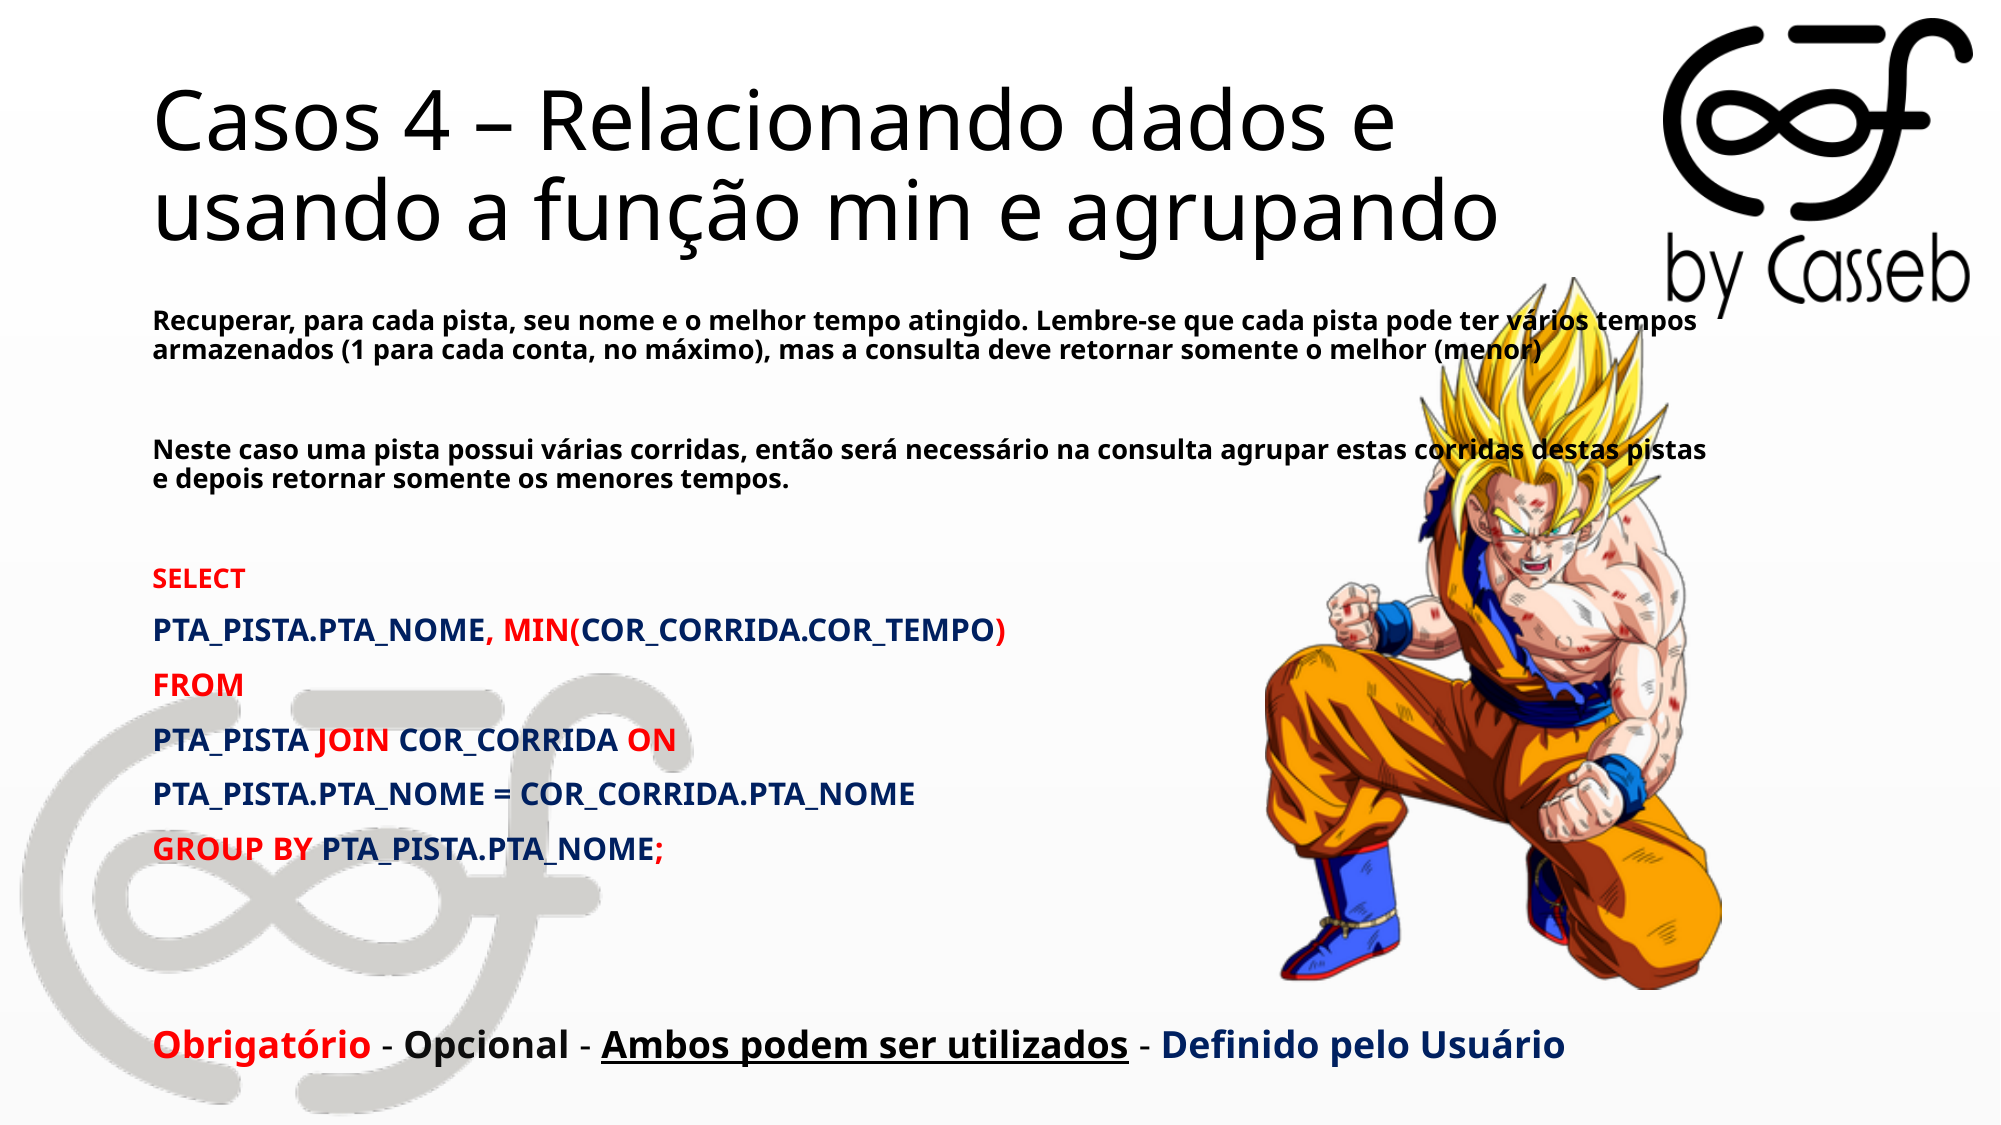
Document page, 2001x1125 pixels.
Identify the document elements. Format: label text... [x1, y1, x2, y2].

picture [0, 539, 715, 1125]
title Casos 4 – Relacionando dados e usando a função min e agrupando [137, 59, 1549, 278]
picture [1265, 18, 1973, 990]
list Recuperar, para cada pista, seu nome e o melhor tempo atingido. Lembre-se que cada pista pode ter vários tempos armazenados (1 para cada conta, no máximo), mas a consulta deve retornar somente o melhor (menor) Neste caso uma pista possui várias corridas, então será necessário na consulta agrupar estas corridas destas pistas e depois retornar somente os menores tempos. SELECT PTA_PISTA.PTA_NOME, MIN(COR_CORRIDA.COR_TEMPO) FROM PTA_PISTA JOIN COR_CORRIDA ON PTA_PISTA.PTA_NOME = COR_CORRIDA.PTA_NOME GROUP BY PTA_PISTA.PTA_NOME; [137, 299, 1722, 1013]
text_box Obrigatório - Opcional - Ambos podem ser utilizados - Definido pelo Usuário [137, 1013, 1863, 1073]
